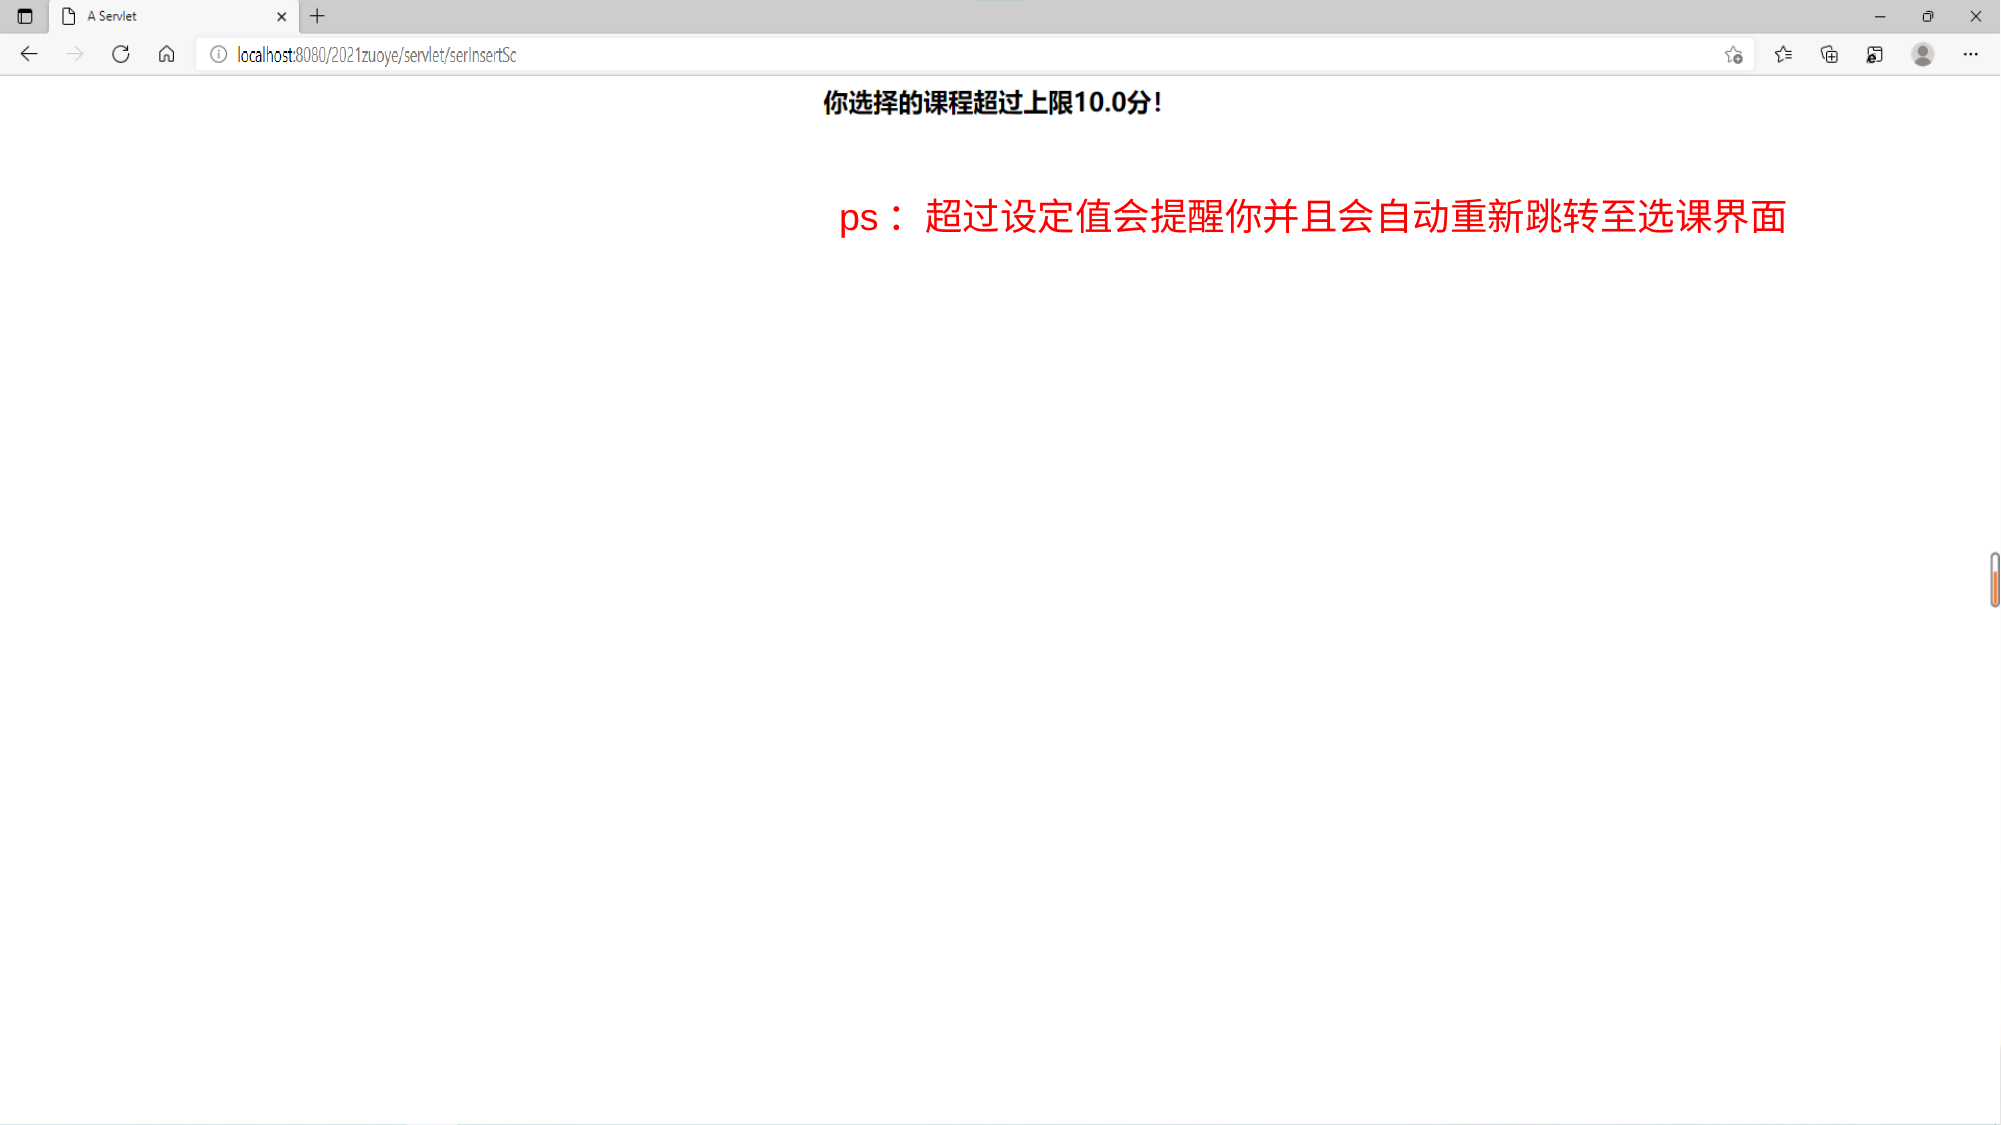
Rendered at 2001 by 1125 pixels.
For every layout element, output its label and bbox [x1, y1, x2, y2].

list [0, 0, 2000, 1125]
picture [230, 38, 519, 67]
